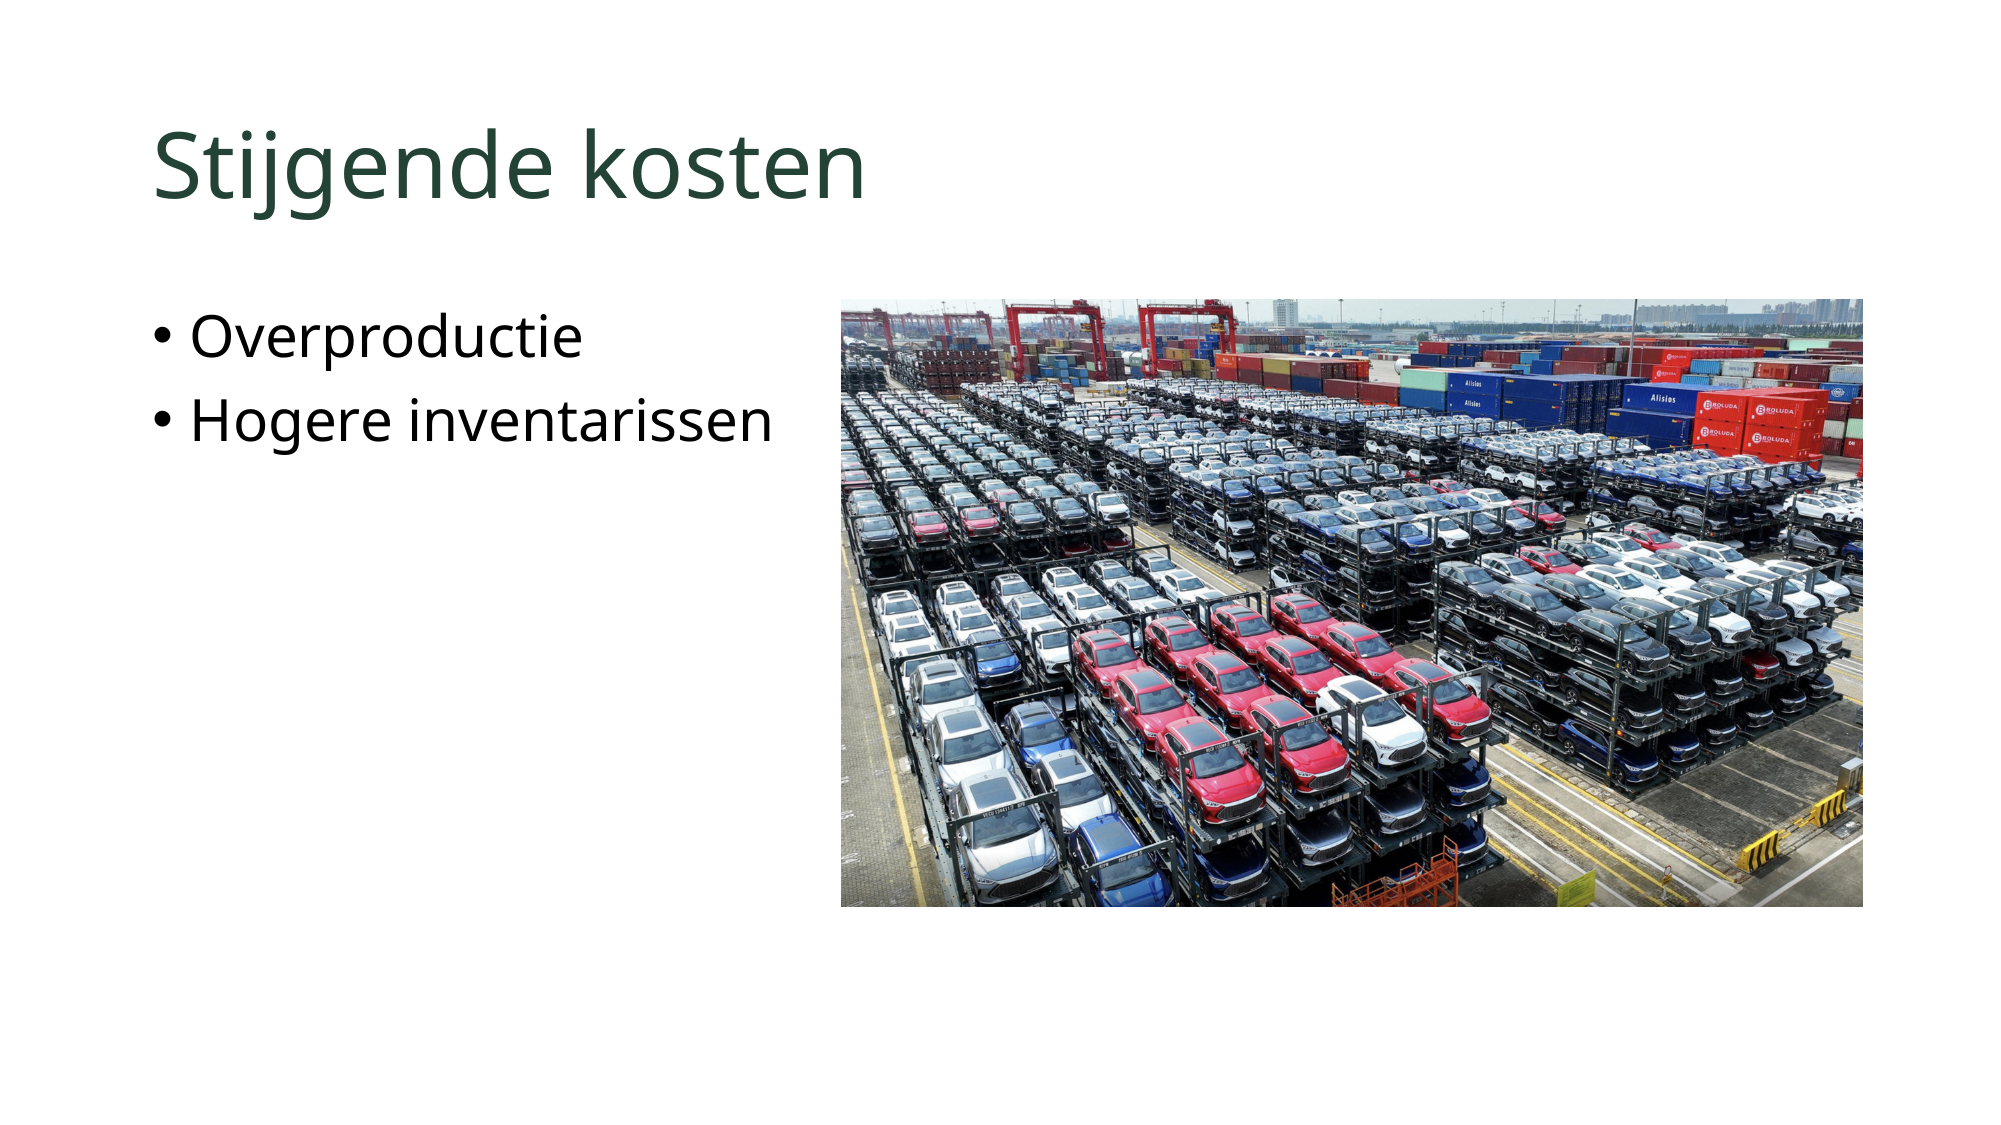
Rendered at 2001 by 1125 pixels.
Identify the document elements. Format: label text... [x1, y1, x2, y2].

list Overproductie Hogere inventarissen [137, 299, 1863, 1014]
title Stijgende kosten [137, 59, 1863, 278]
picture [841, 298, 1863, 908]
